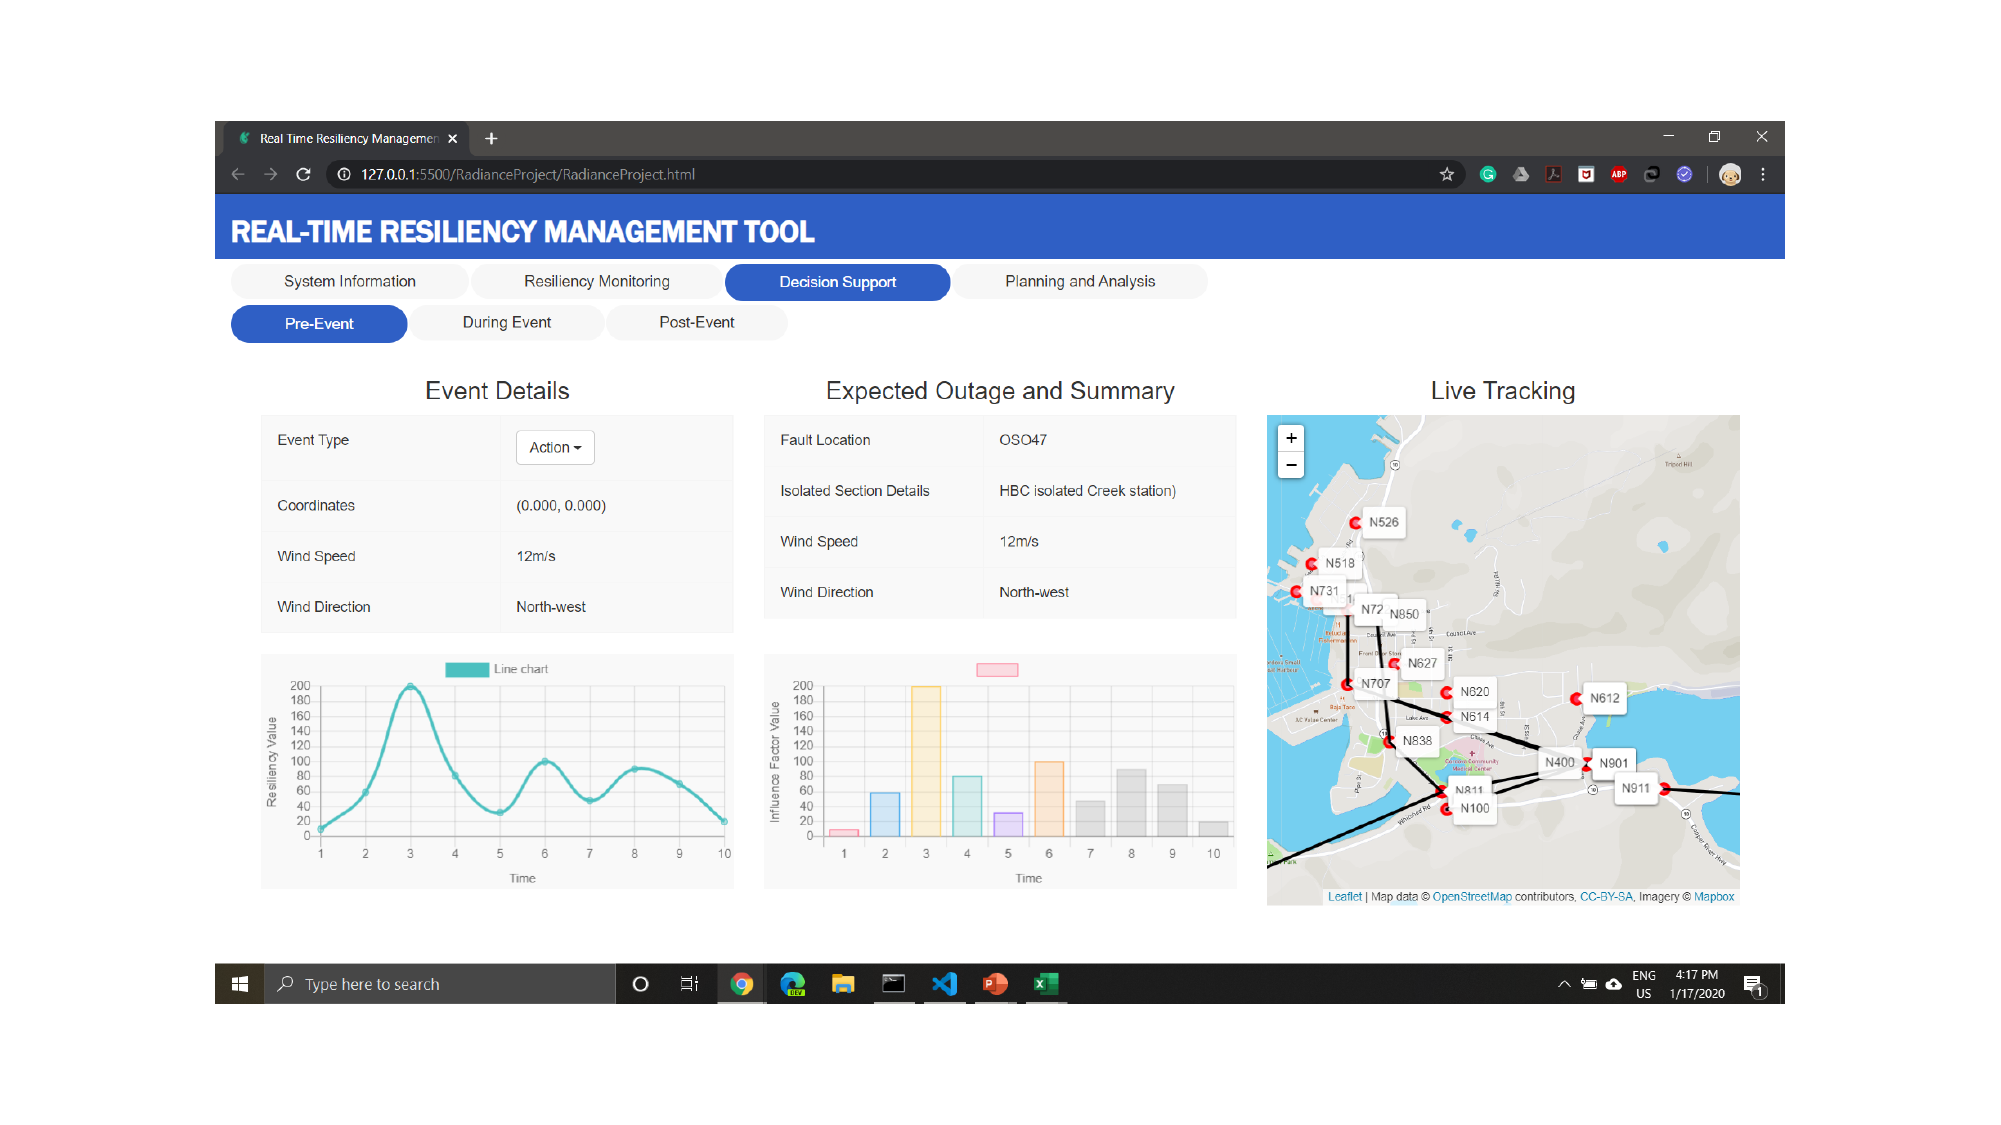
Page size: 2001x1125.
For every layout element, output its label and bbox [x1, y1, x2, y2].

list [215, 121, 1785, 1004]
